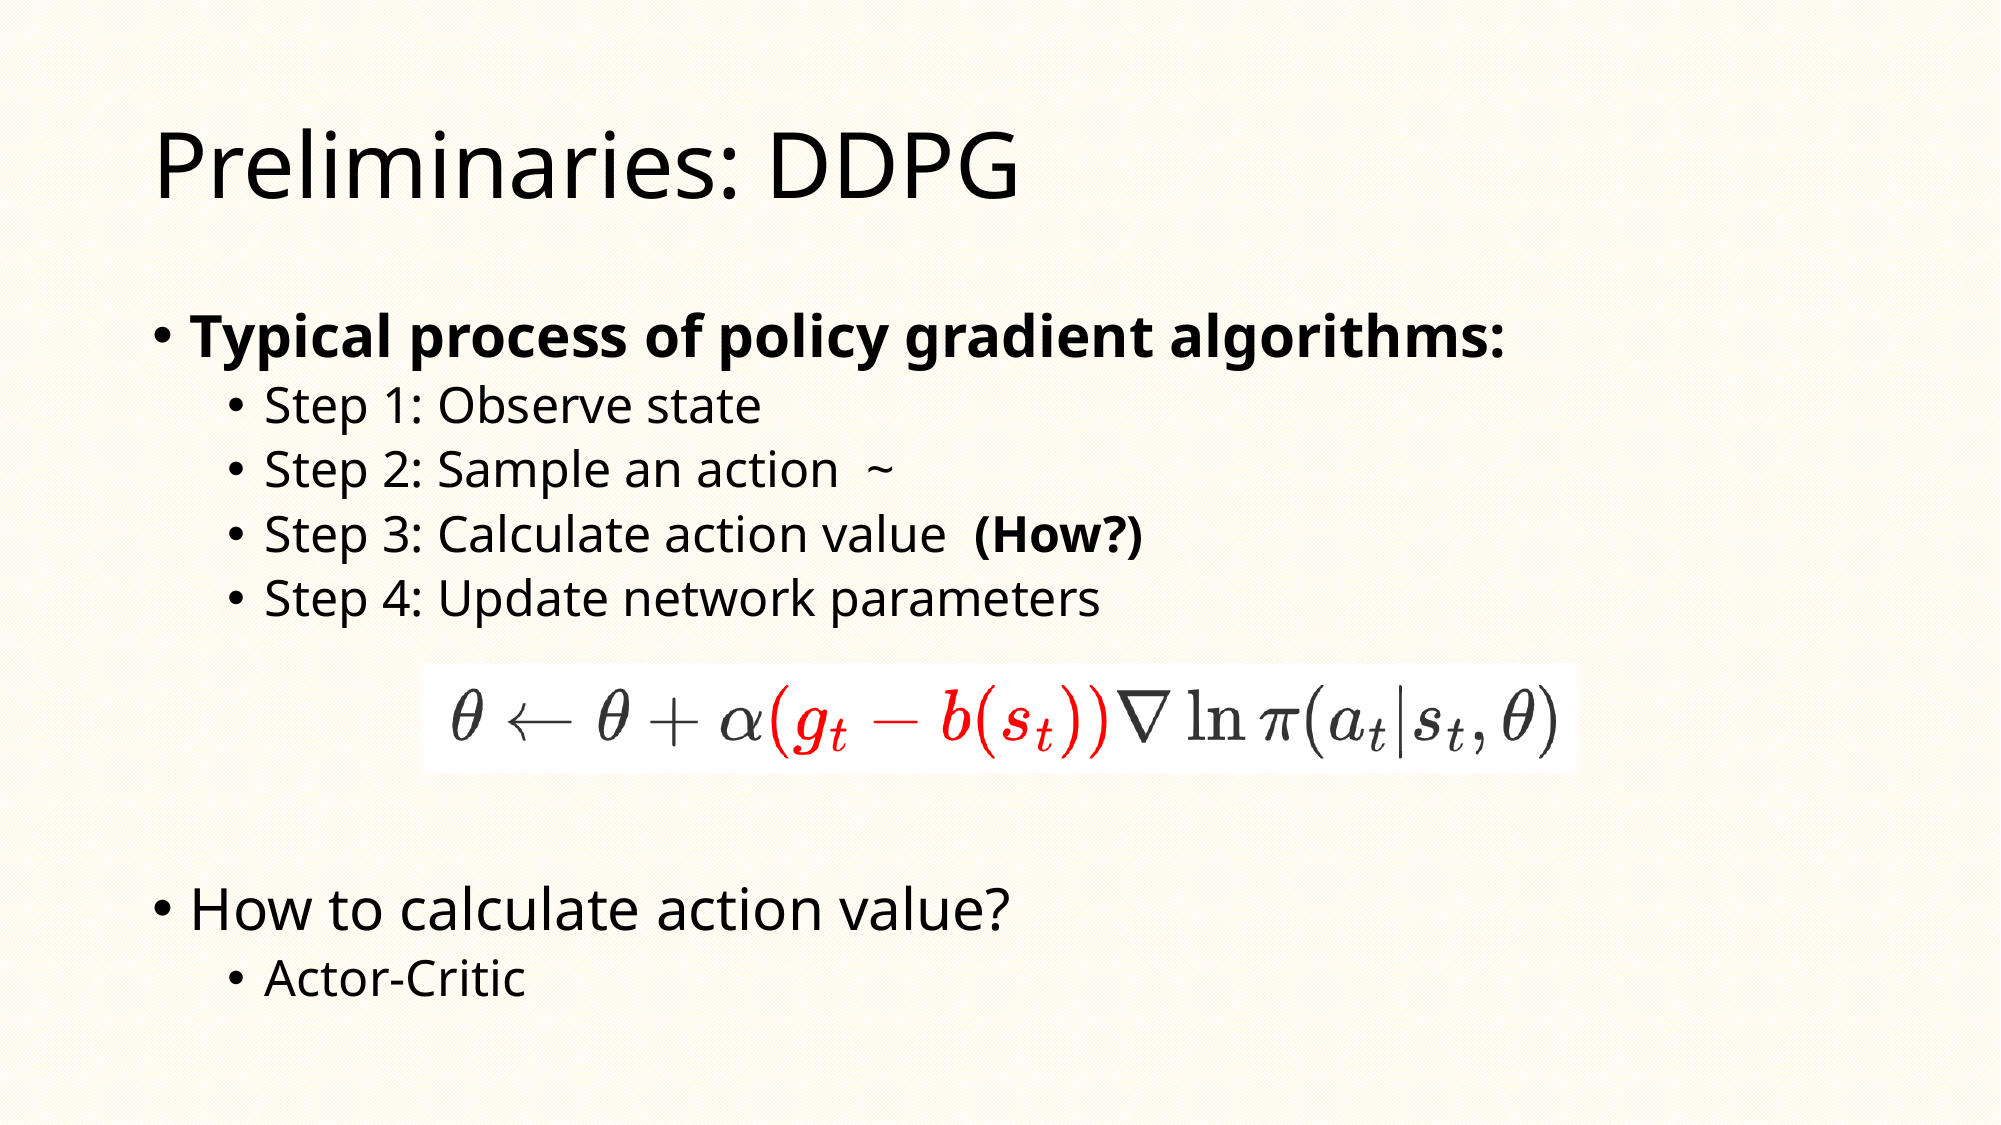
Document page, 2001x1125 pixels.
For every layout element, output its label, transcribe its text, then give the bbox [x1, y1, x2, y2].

picture [421, 663, 1579, 773]
title Preliminaries: DDPG [137, 59, 1863, 278]
